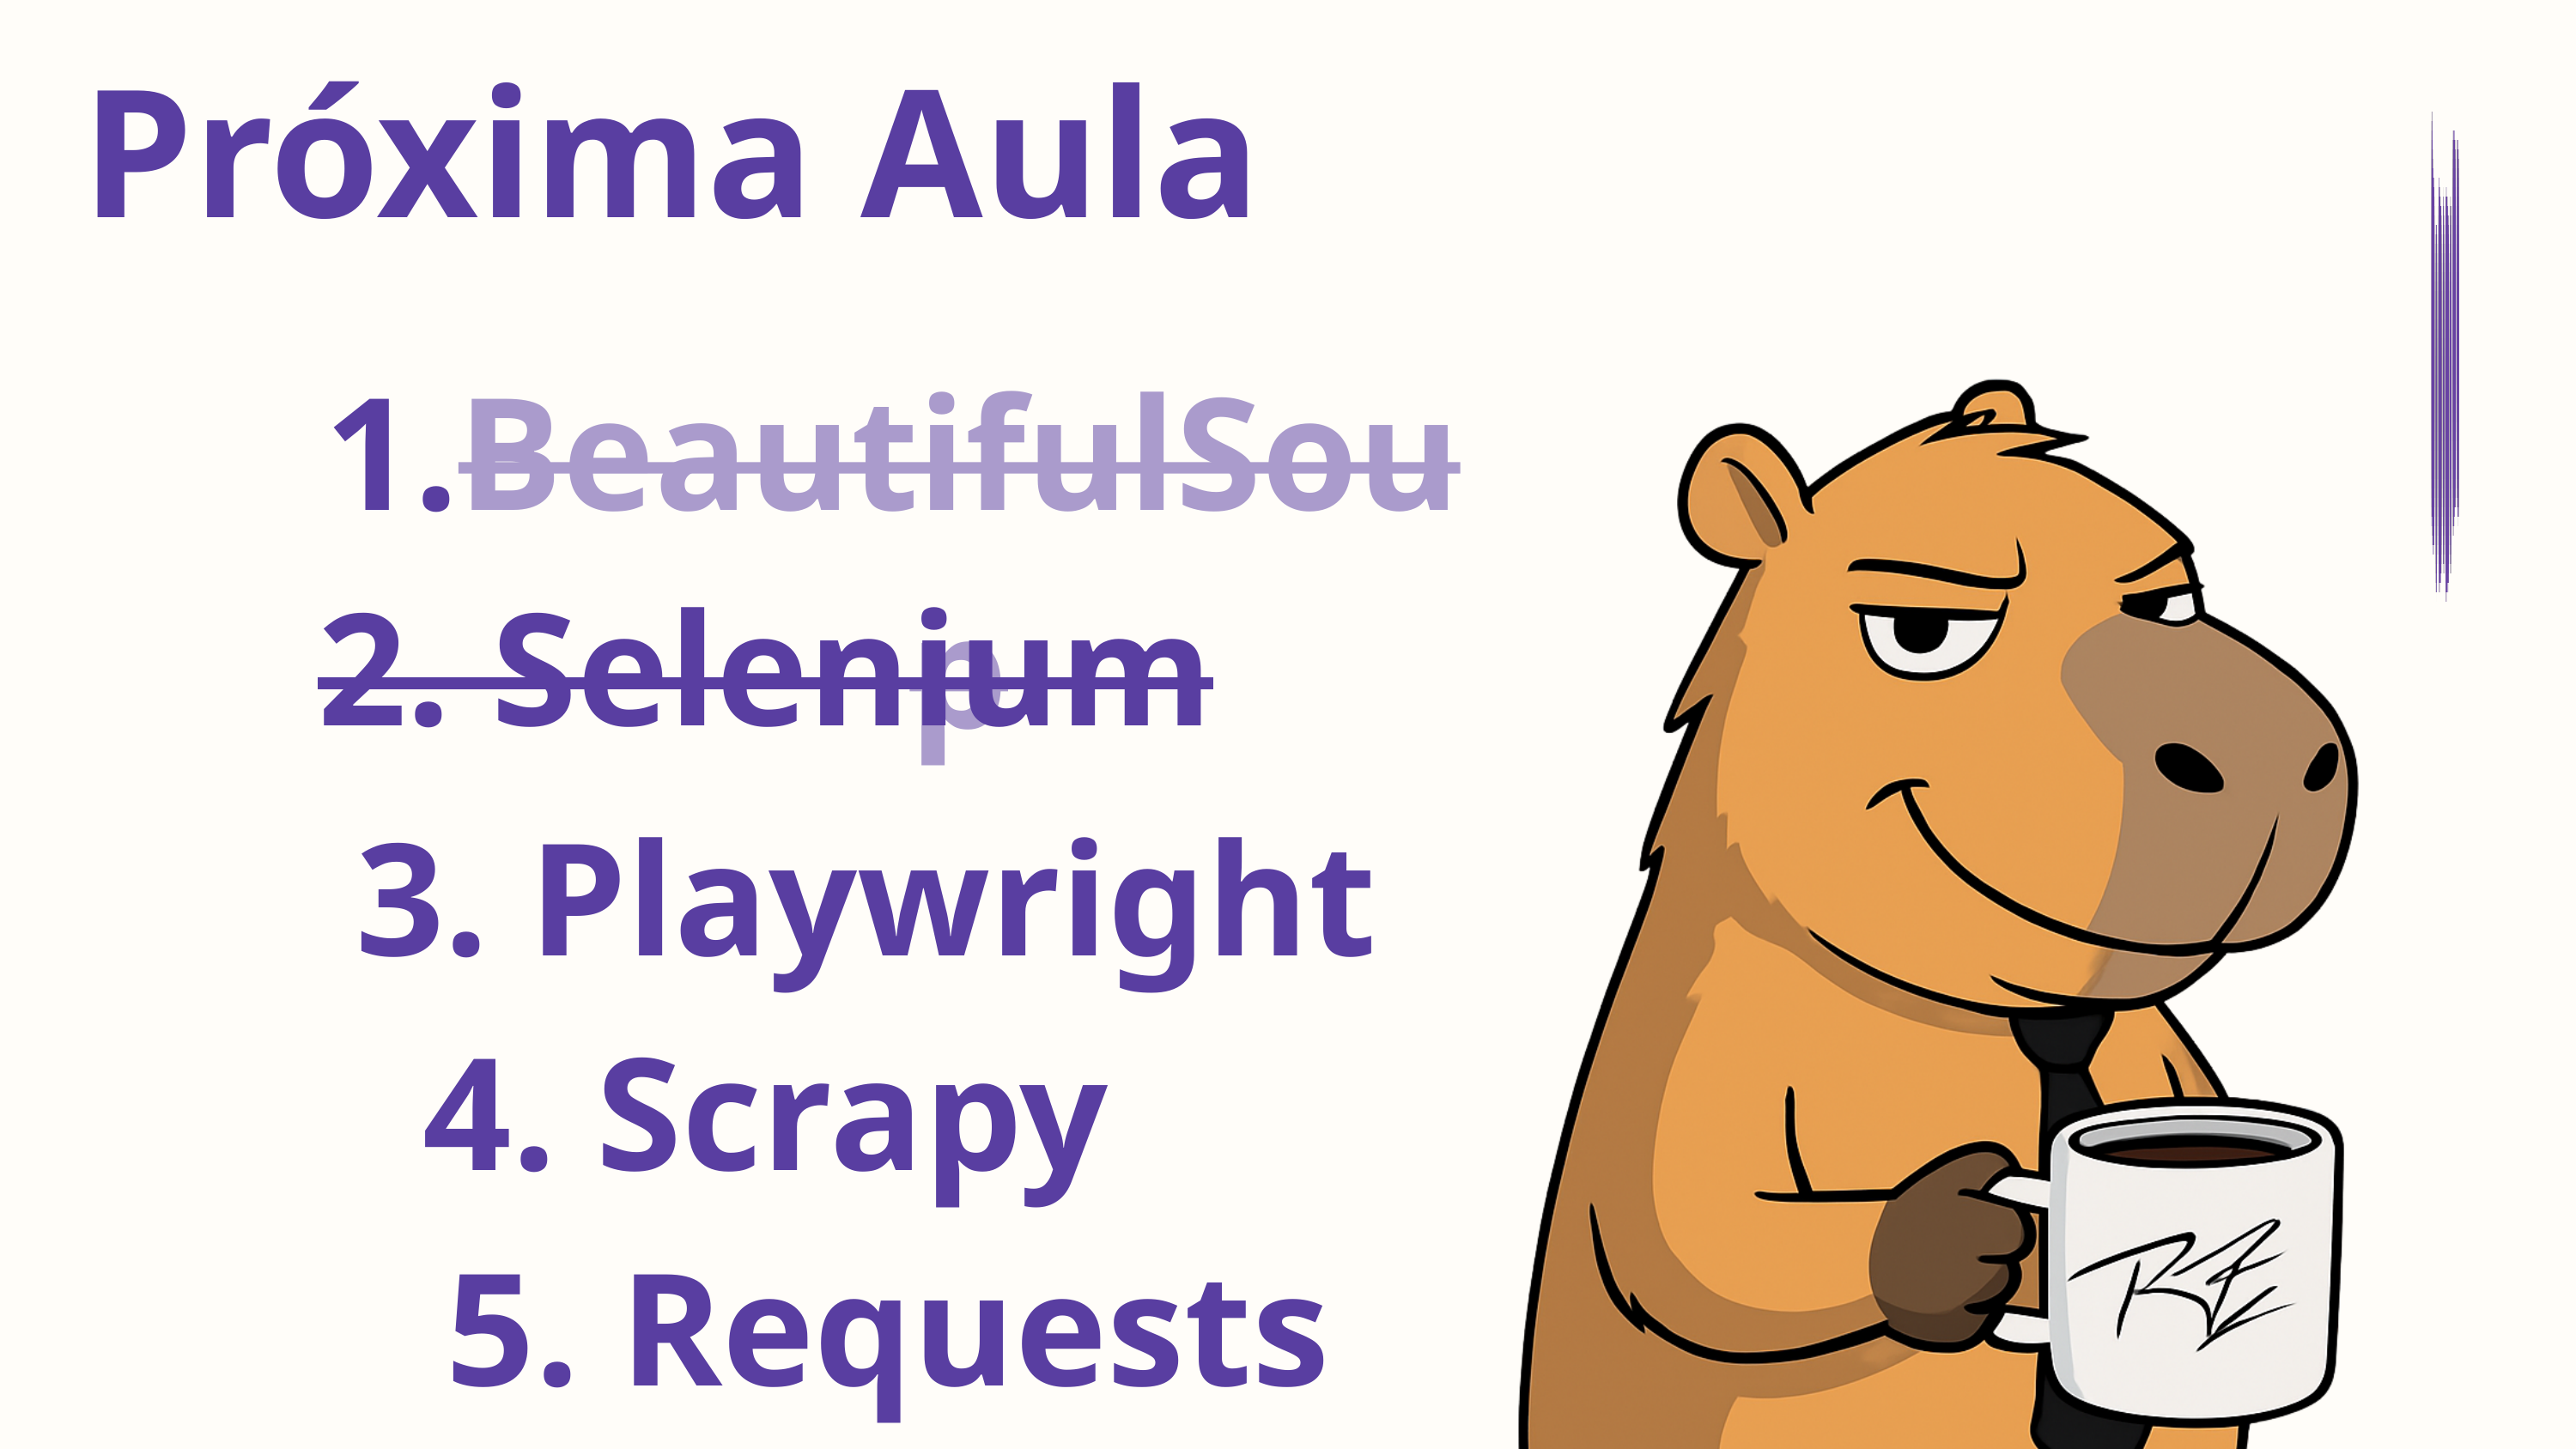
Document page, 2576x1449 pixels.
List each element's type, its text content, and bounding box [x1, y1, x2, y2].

text_box Próxima Aula [56, 4, 1288, 254]
text_box BeautifulSoup [173, 323, 1393, 760]
text_box [1393, 308, 2544, 1449]
text_box 5. Requests [348, 1198, 1393, 1417]
text_box 3. Playwright [325, 768, 1393, 987]
text_box 2. Selenium [225, 538, 1306, 757]
text_box [2431, 103, 2459, 308]
text_box 4. Scrapy [225, 984, 1306, 1202]
